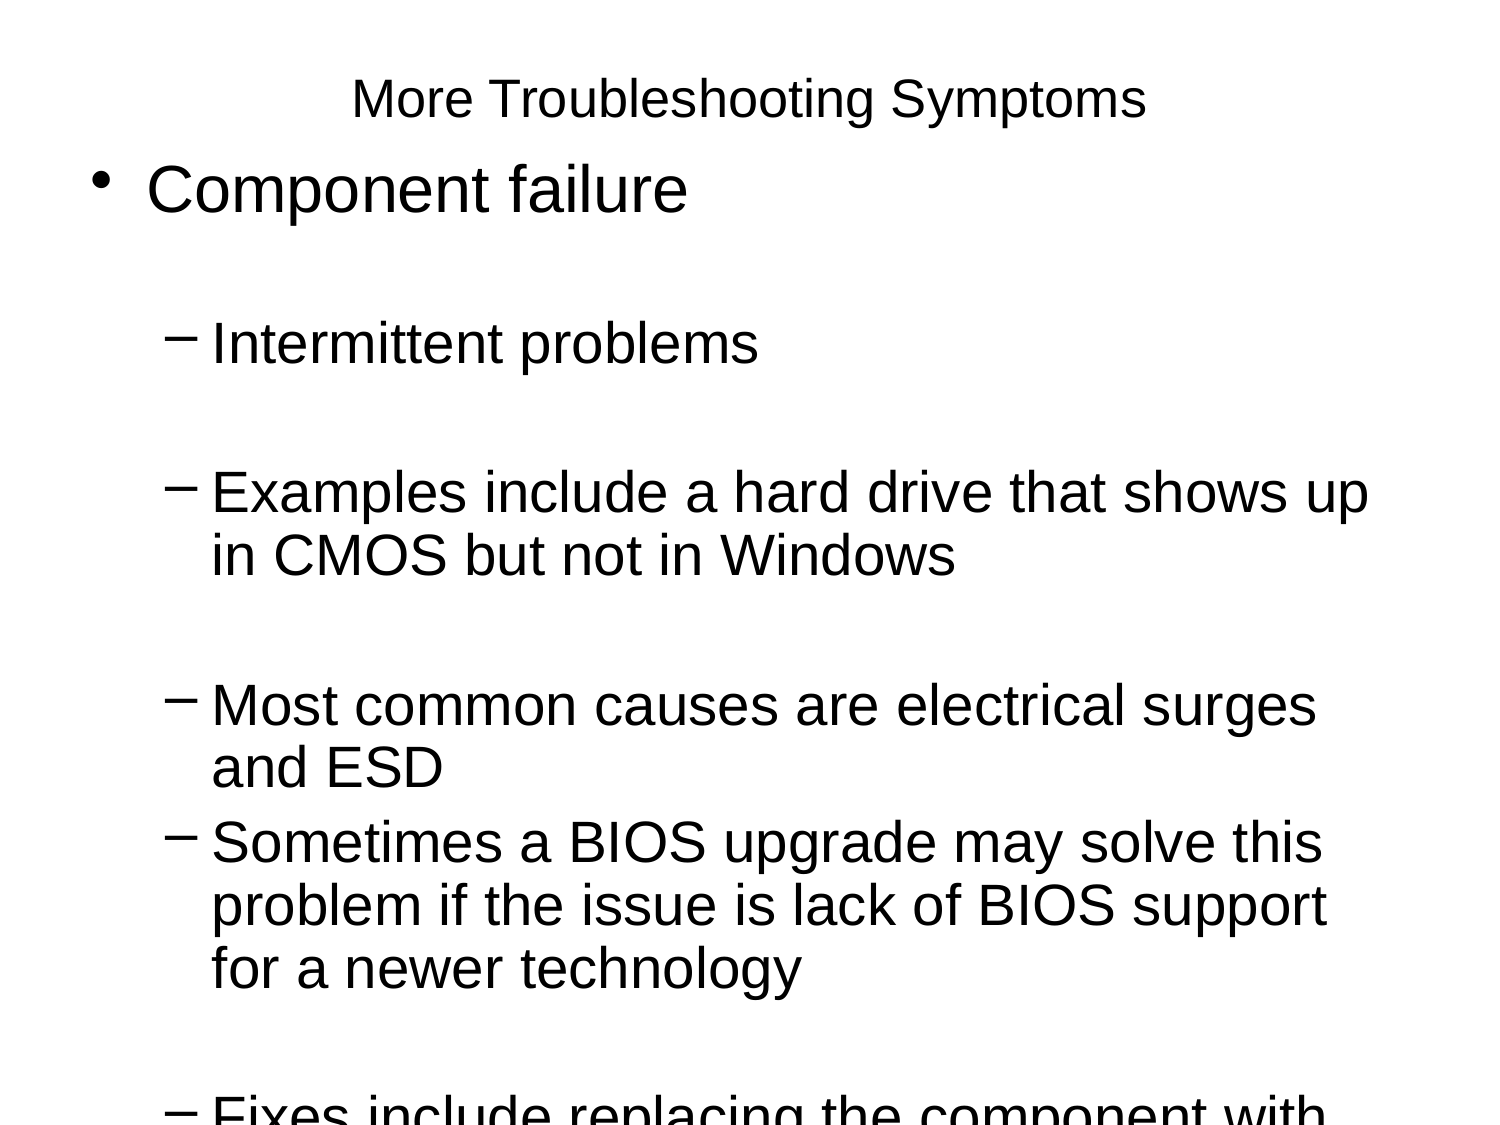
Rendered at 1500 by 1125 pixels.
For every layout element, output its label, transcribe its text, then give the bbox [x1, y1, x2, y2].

list Component failure Intermittent problems Examples include a hard drive that shows up in CMOS but not in Windows Most common causes are electrical surges and ESD Sometimes a BIOS upgrade may solve this problem if the issue is lack of BIOS support for a newer technology Fixes include replacing the component with an add-on card or flashing the BIOS [75, 147, 1425, 1005]
title More Troubleshooting Symptoms [75, 45, 1425, 147]
